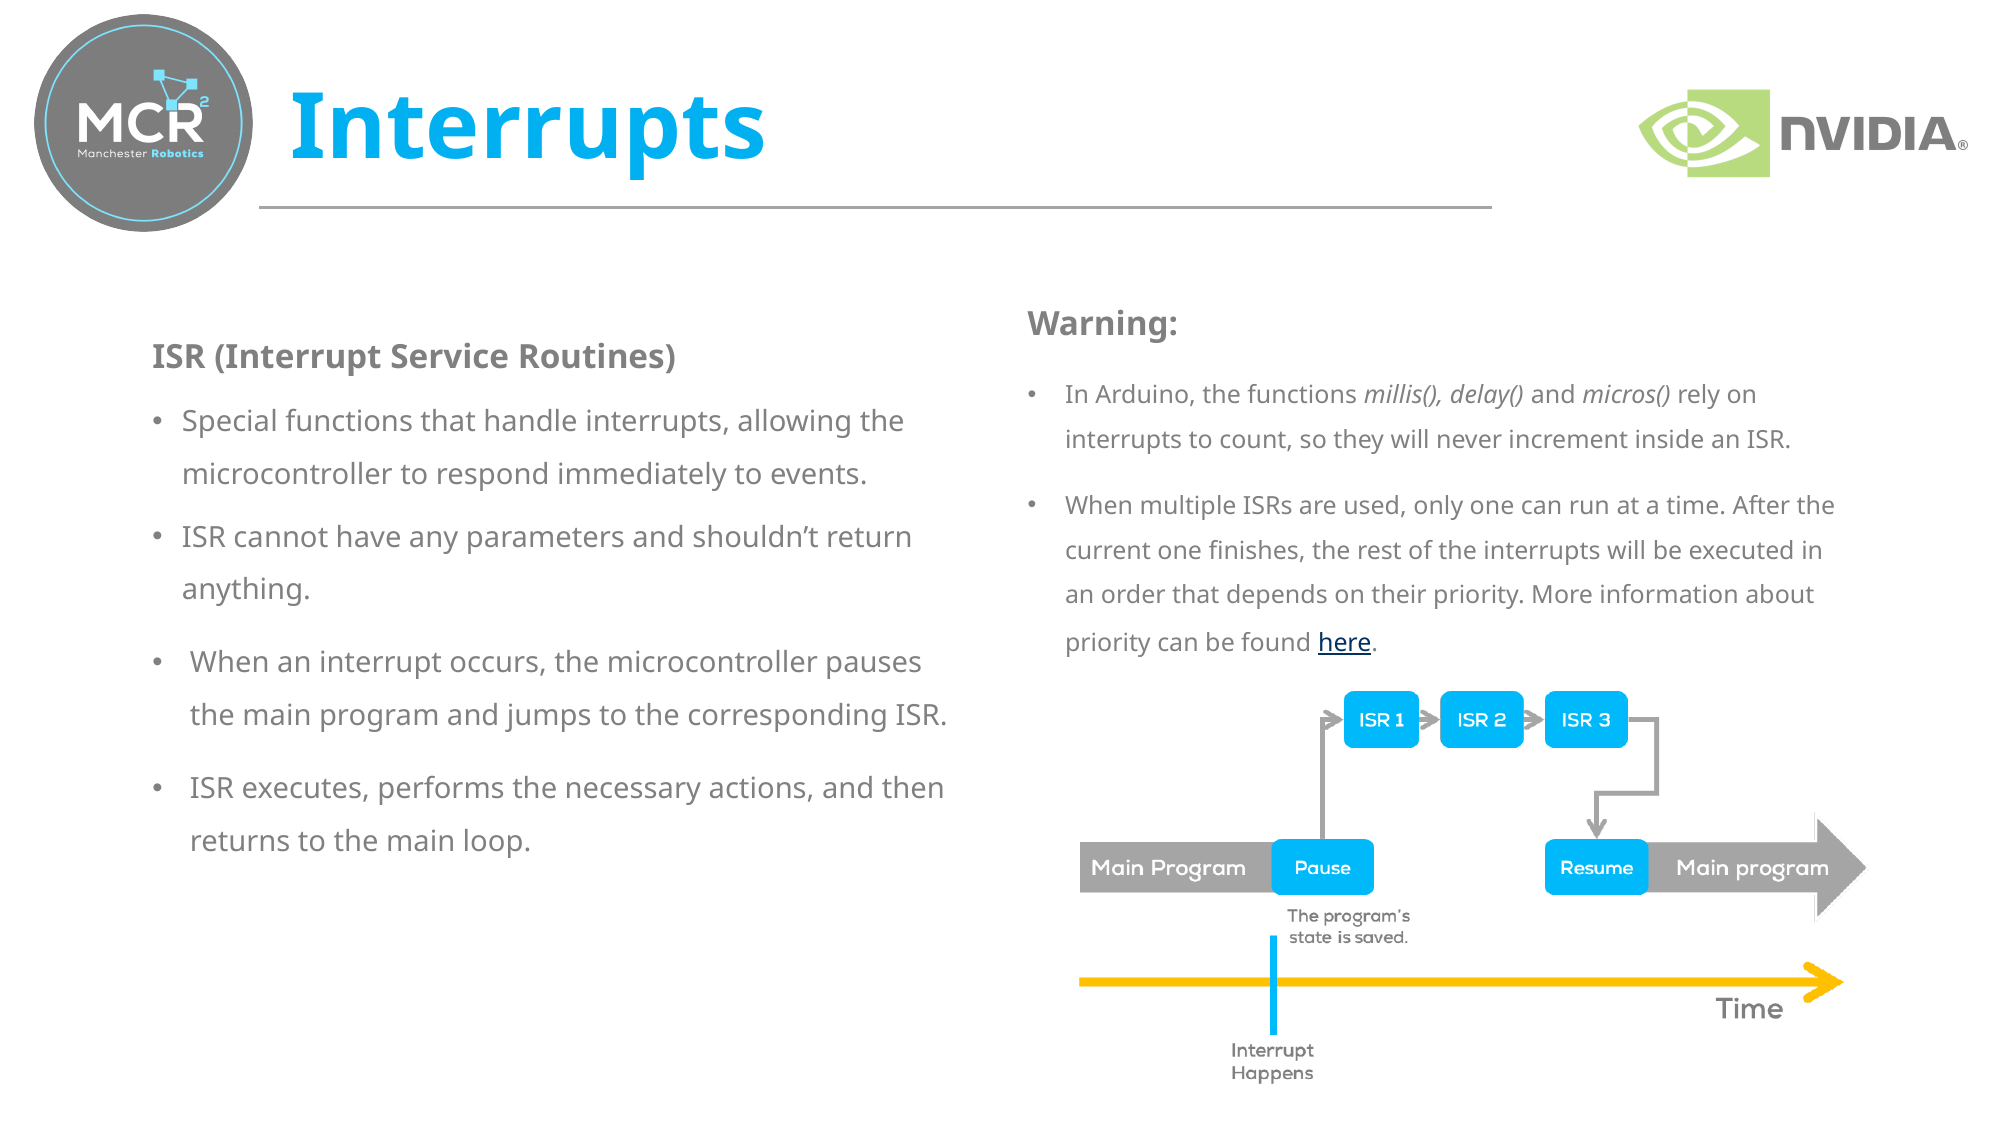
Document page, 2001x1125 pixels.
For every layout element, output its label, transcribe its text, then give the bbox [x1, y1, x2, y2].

list ISR (Interrupt Service Routines) Special functions that handle interrupts, allowing the microcontroller to respond immediately to events. ISR cannot have any parameters and shouldn’t return anything. When an interrupt occurs, the microcontroller pauses the main program and jumps to the corresponding ISR. ISR executes, performs the necessary actions, and then returns to the main loop. [137, 299, 988, 1014]
picture [1582, 714, 1589, 725]
picture [1495, 720, 1505, 726]
picture [1477, 714, 1485, 726]
list Warning: In Arduino, the functions millis(), delay() and micros() rely on interrupts to count, so they will never increment inside an ISR. When multiple ISRs are used, only one can run at a time. After the current one finishes, the rest of the interrupts will be executed in an order that depends on their priority. More information about priority can be found here. [1012, 299, 1863, 1014]
picture [1076, 691, 1888, 1095]
picture [1397, 714, 1403, 726]
title Interrupts [275, 19, 1615, 238]
picture [1379, 714, 1389, 725]
